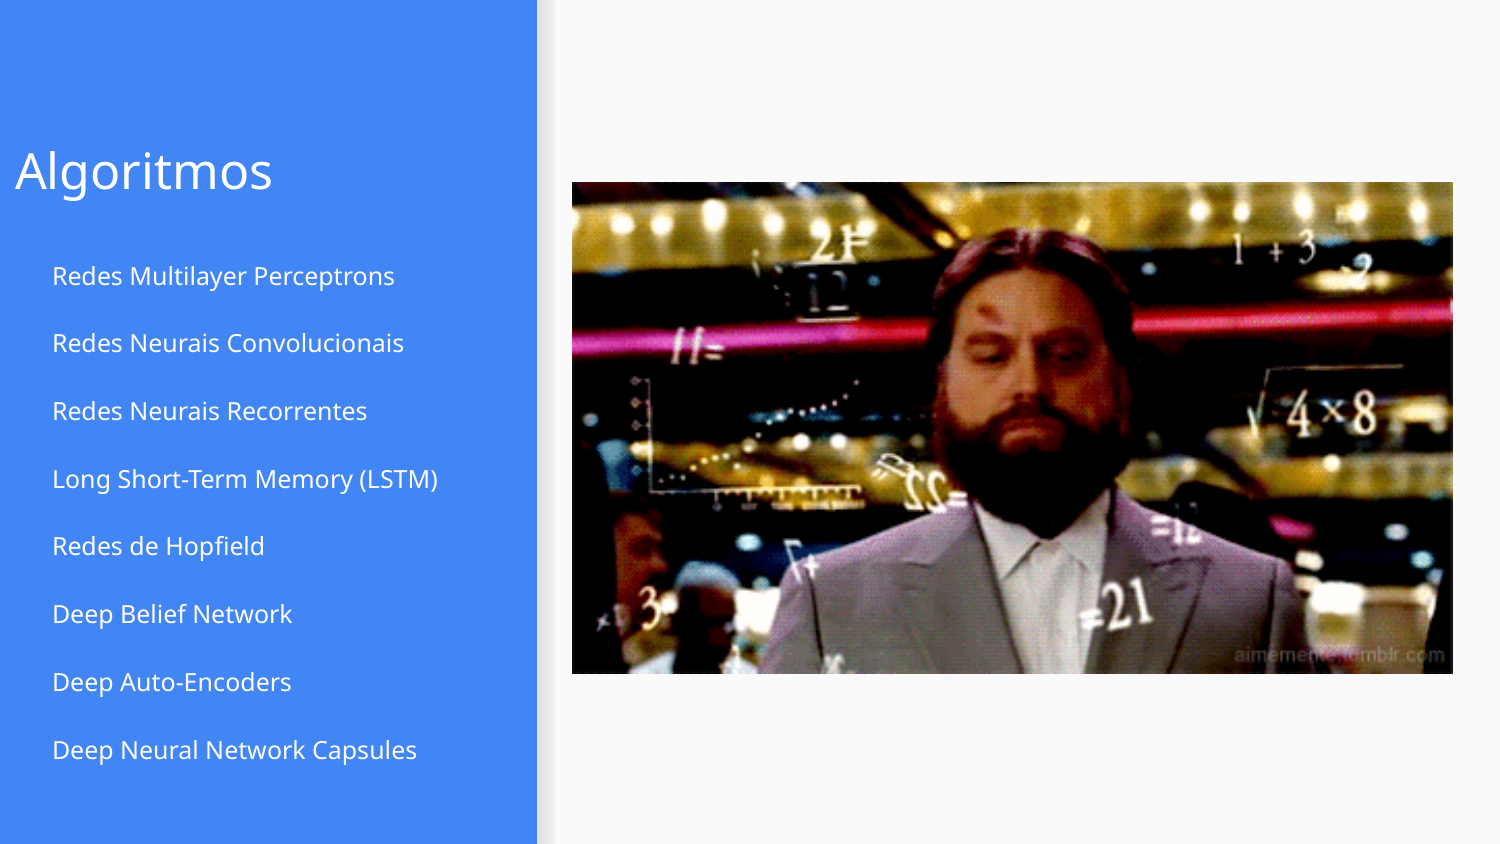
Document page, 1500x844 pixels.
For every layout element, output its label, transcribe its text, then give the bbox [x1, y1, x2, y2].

title Algoritmos [0, 58, 534, 216]
list Redes Multilayer Perceptrons Redes Neurais Convolucionais Redes Neurais Recorrentes Long Short-Term Memory (LSTM) Redes de Hopfield Deep Belief Network Deep Auto-Encoders Deep Neural Network Capsules [37, 240, 498, 815]
picture [571, 182, 1453, 674]
